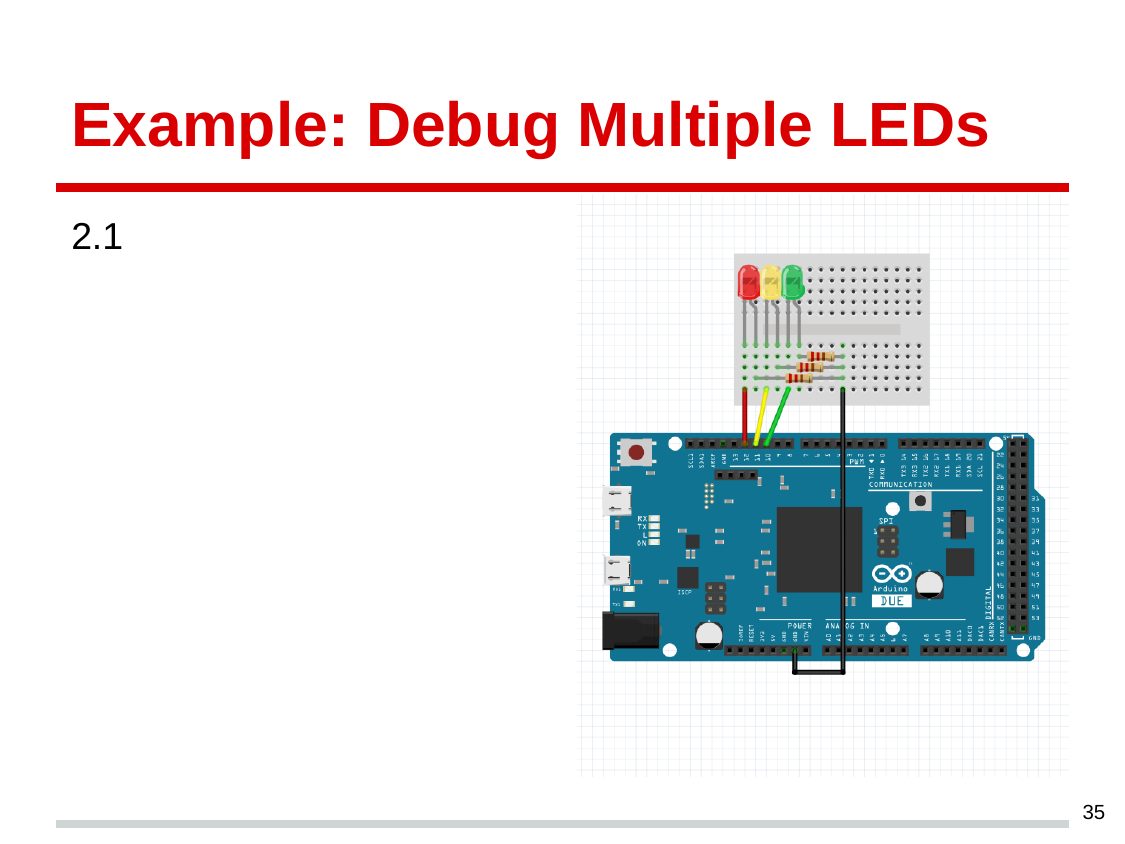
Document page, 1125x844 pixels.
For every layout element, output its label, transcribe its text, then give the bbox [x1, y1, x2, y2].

title Example: Debug Multiple LEDs [56, 33, 1069, 175]
list 2.1 [56, 196, 548, 808]
slide_number 35 [1052, 779, 1121, 844]
picture [576, 194, 1069, 778]
